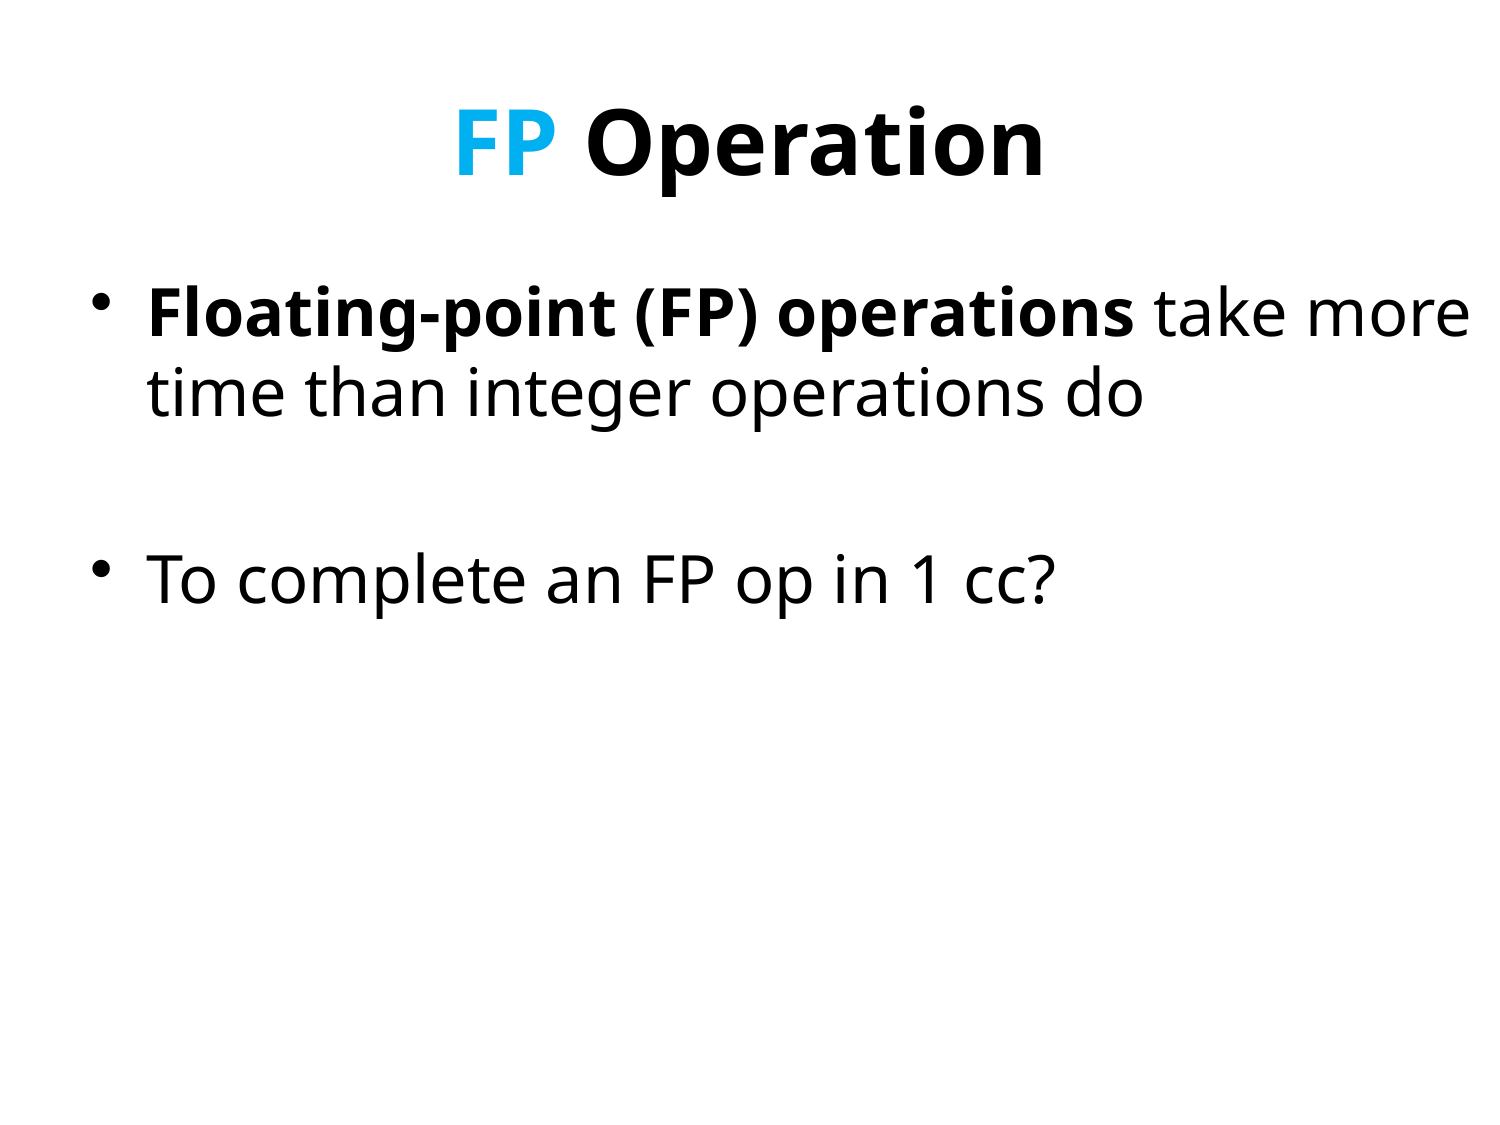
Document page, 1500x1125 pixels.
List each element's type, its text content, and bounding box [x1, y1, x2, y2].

list Floating-point (FP) operations take more time than integer operations do To complete an FP op in 1 cc? [75, 262, 1500, 1005]
title FP Operation [0, 45, 1500, 233]
